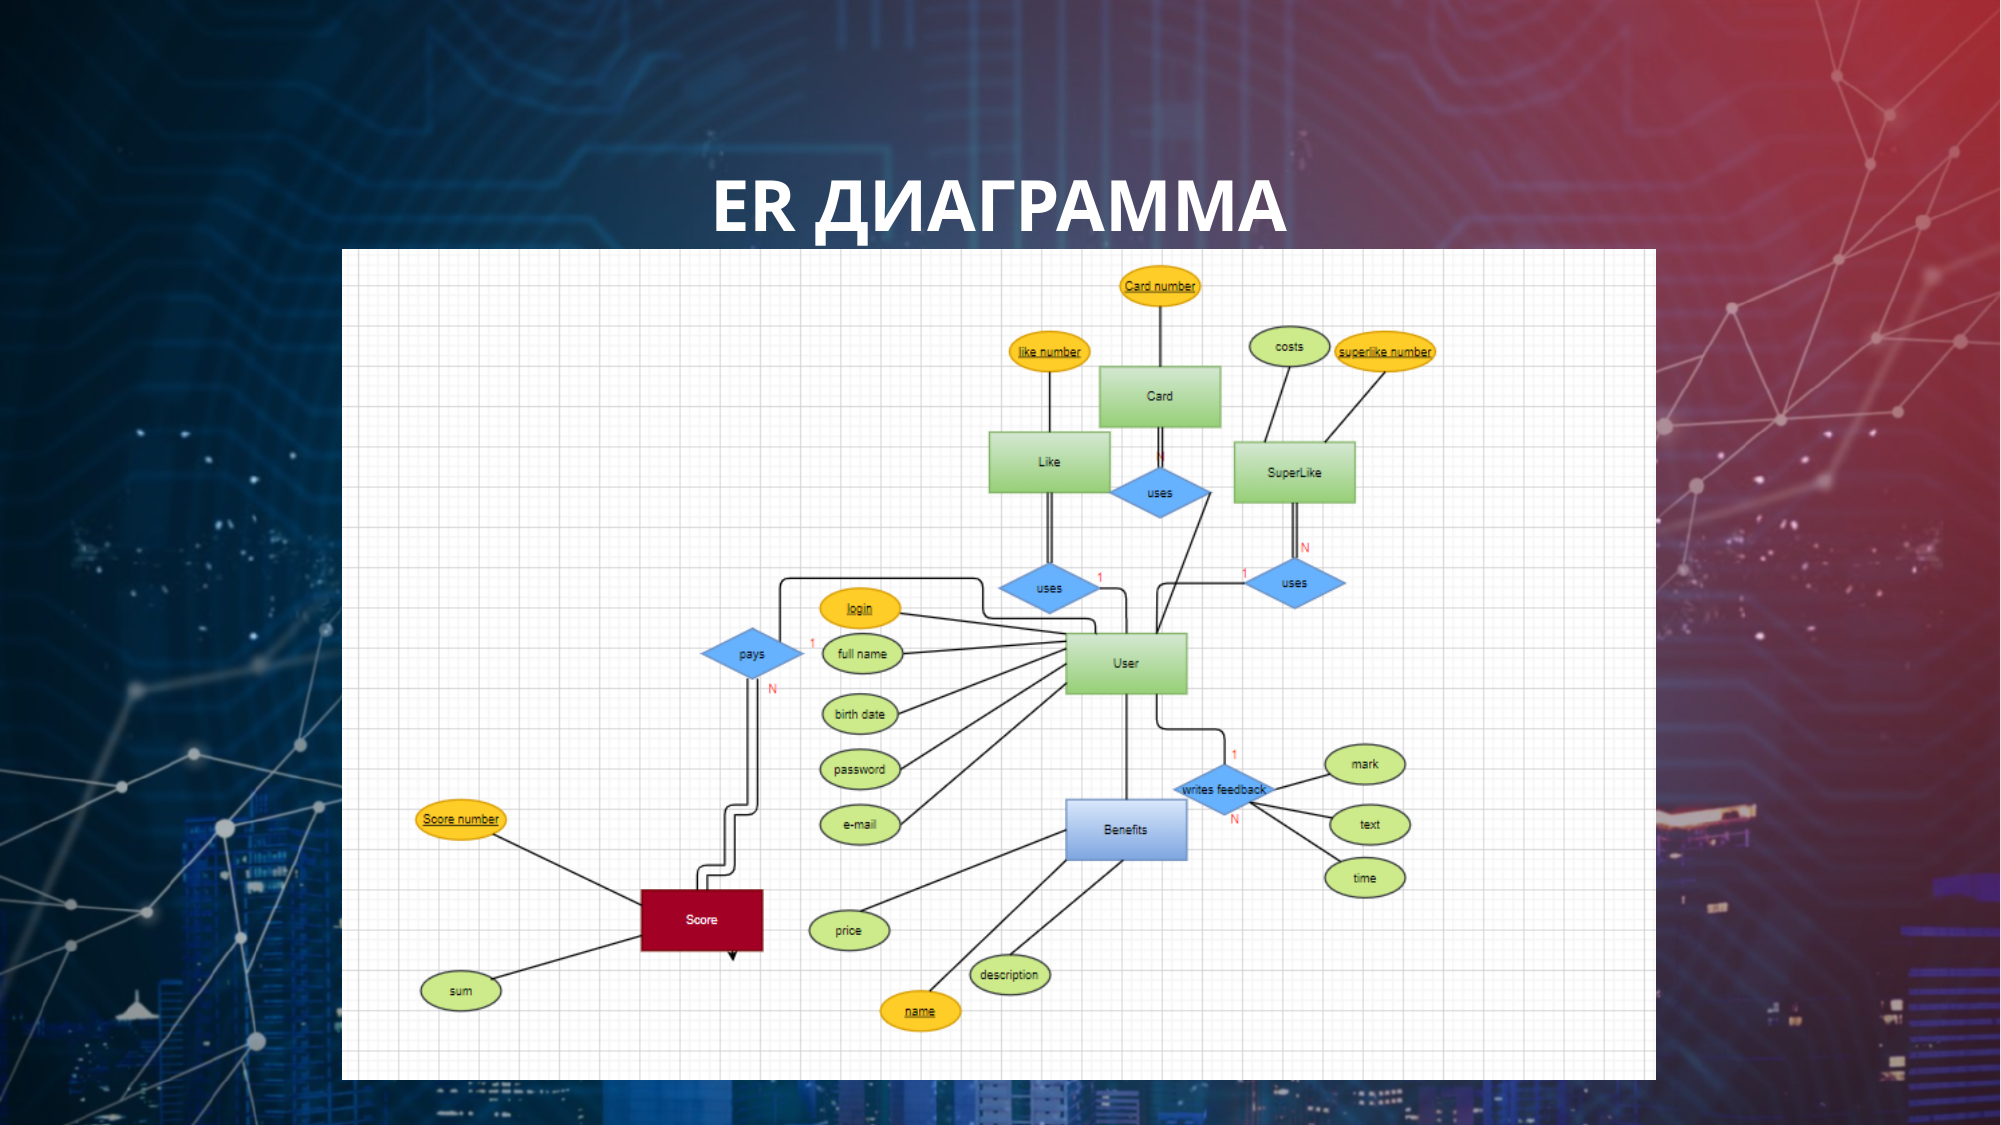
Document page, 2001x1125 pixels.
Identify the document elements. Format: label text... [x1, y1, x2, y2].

picture [0, 0, 2001, 1125]
title Er Диаграмма [149, 99, 1849, 318]
